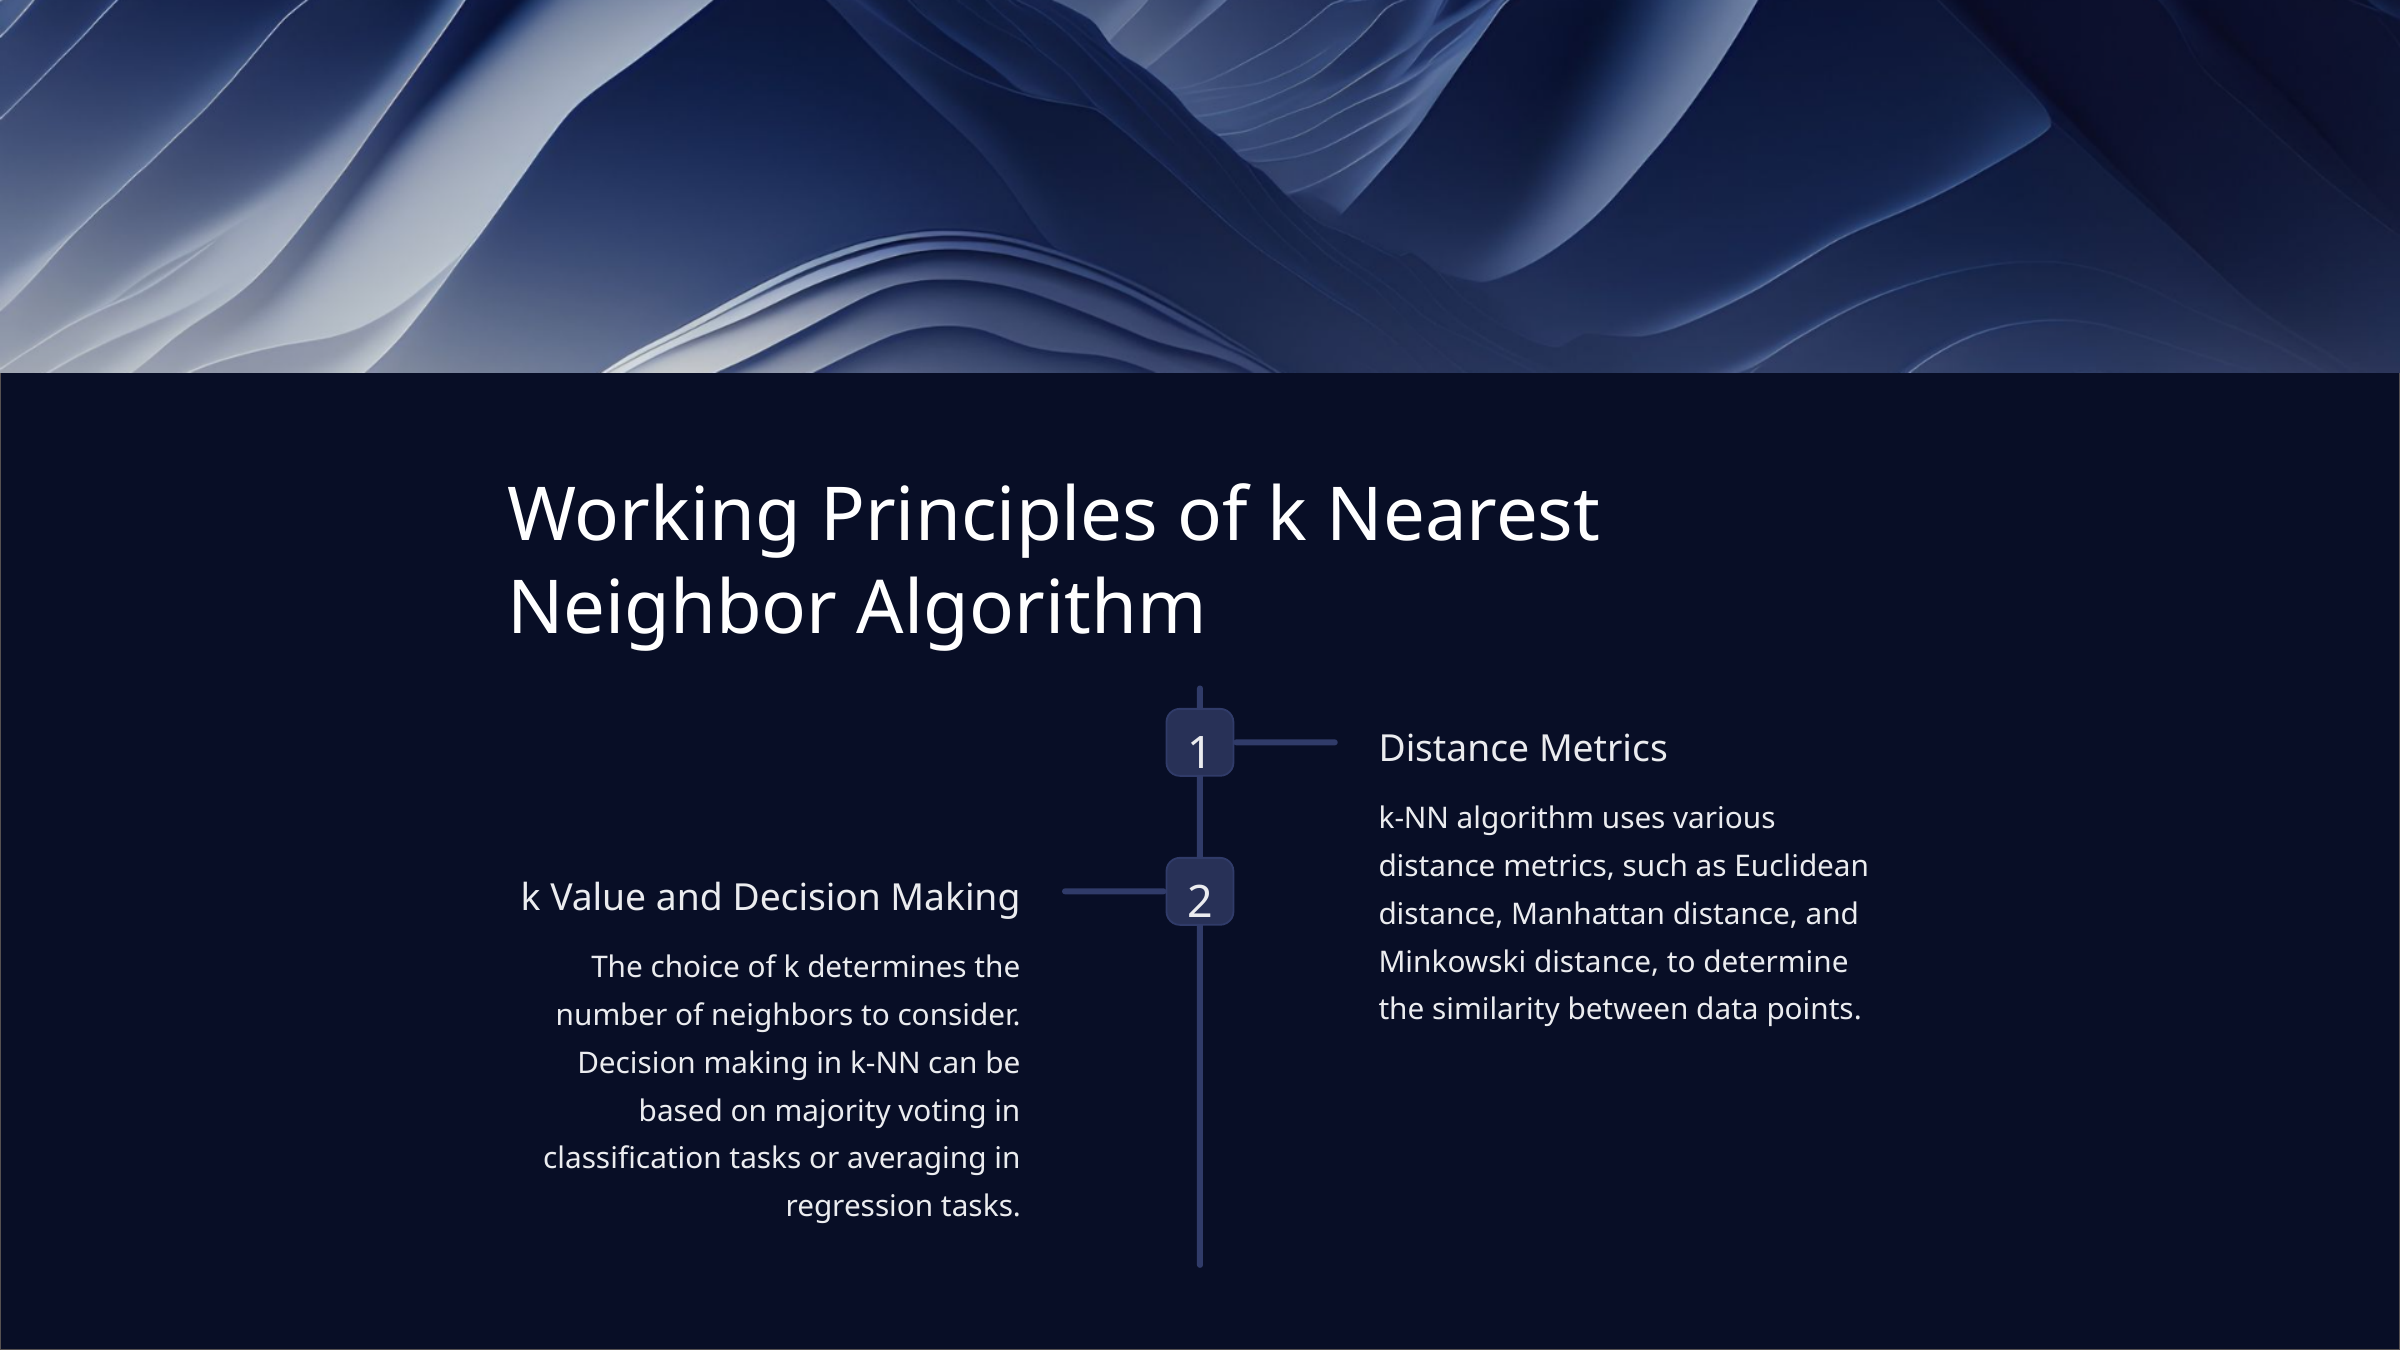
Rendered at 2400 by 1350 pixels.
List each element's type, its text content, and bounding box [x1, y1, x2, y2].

text_box Distance Metrics [1363, 715, 1662, 762]
text_box The choice of k determines the number of neighbors to consider. Decision making in k-NN can be based on majority voting in classification tasks or averaging in regression tasks. [492, 928, 1037, 1215]
text_box 2 [1186, 863, 1214, 920]
text_box [0, 373, 2400, 1350]
text_box k-NN algorithm uses various distance metrics, such as Euclidean distance, Manhattan distance, and Minkowski distance, to determine the similarity between data points. [1363, 779, 1908, 1019]
text_box [1196, 925, 1203, 1268]
text_box [1196, 685, 1203, 708]
text_box [1196, 776, 1203, 857]
text_box 1 [1189, 714, 1210, 771]
text_box k Value and Decision Making [527, 864, 1037, 911]
text_box Working Principles of k Nearest Neighbor Algorithm [492, 454, 1908, 641]
picture [0, 0, 2400, 373]
text_box [1062, 888, 1166, 895]
text_box [1234, 739, 1338, 746]
text_box [1166, 857, 1234, 925]
text_box [1166, 708, 1234, 776]
